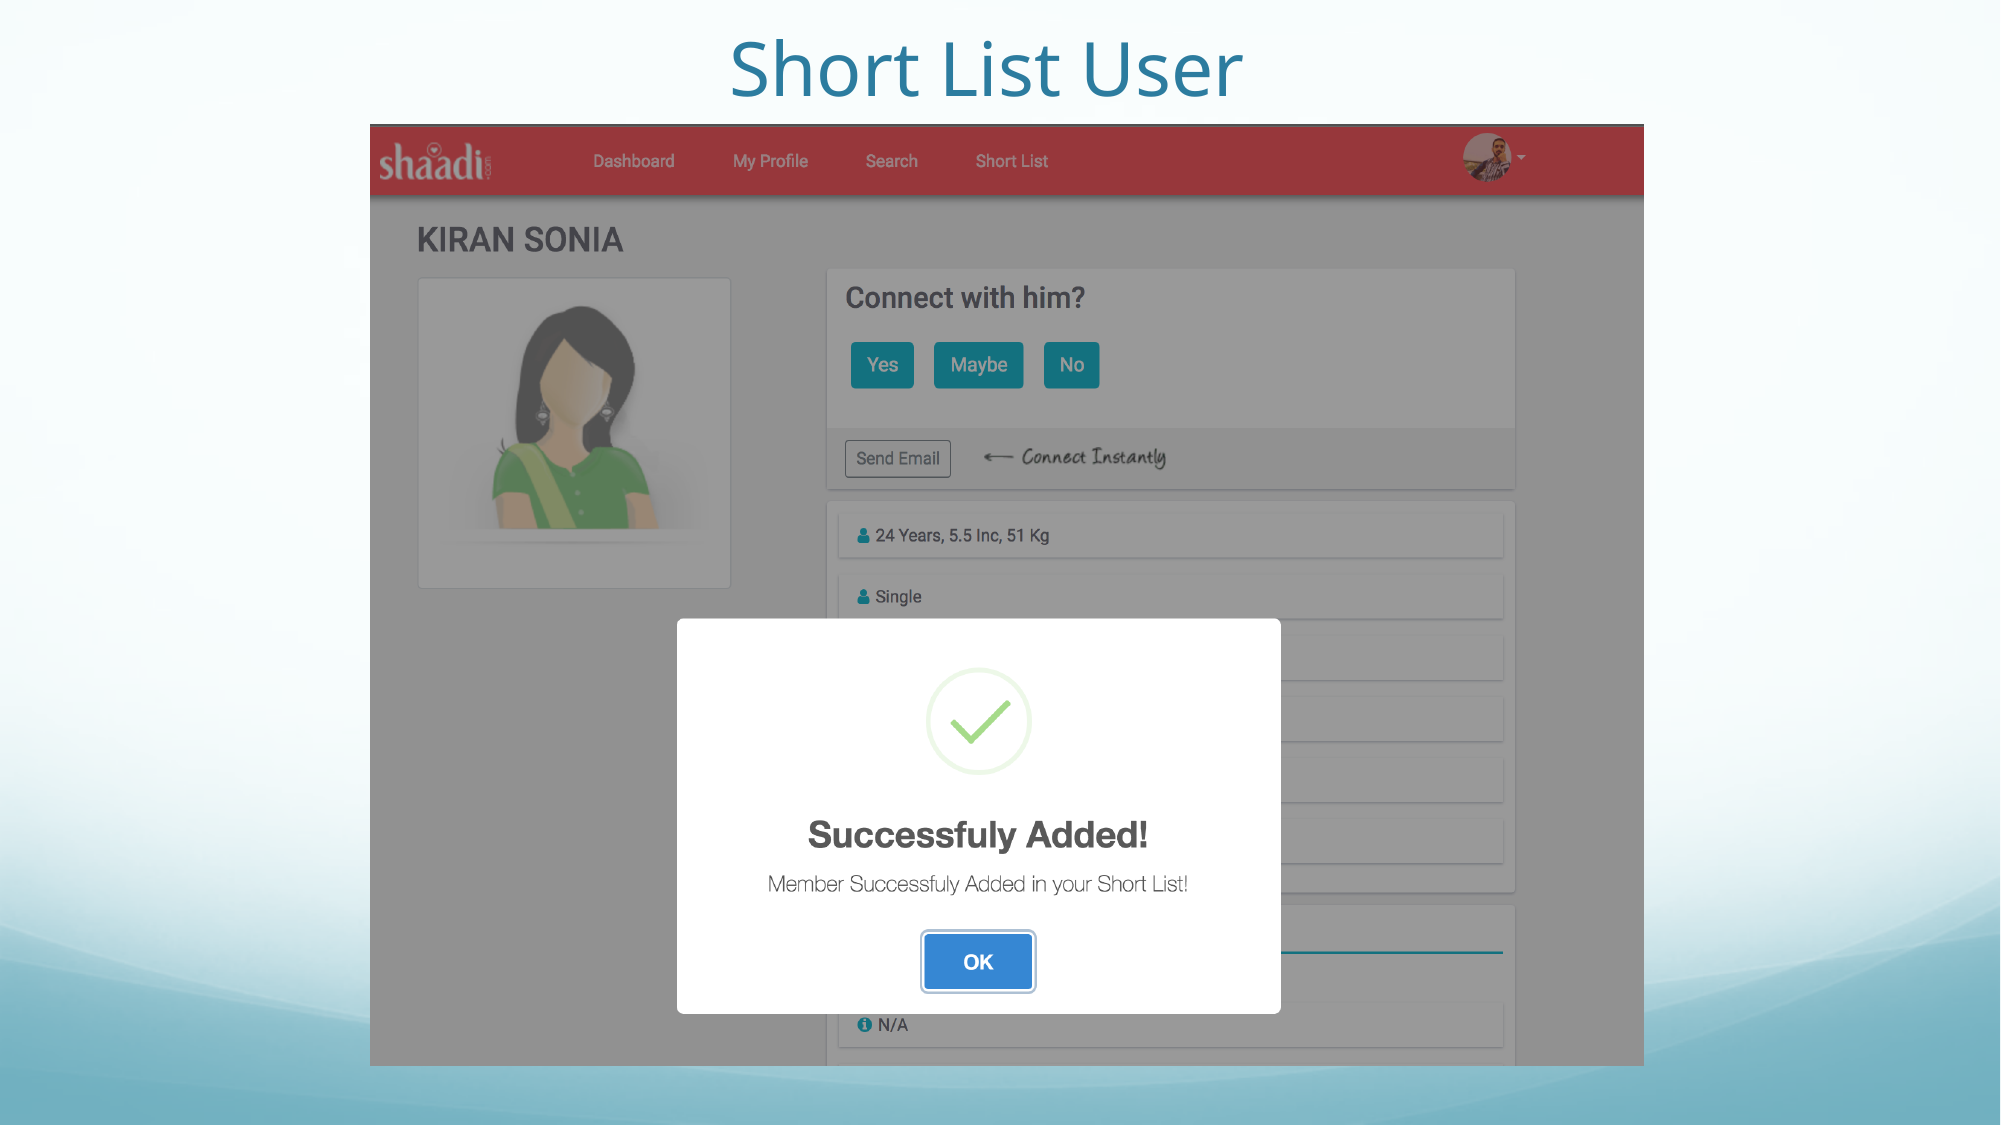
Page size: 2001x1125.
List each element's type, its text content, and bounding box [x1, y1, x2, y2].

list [366, 124, 1649, 1066]
title Short List User [120, 17, 1880, 123]
